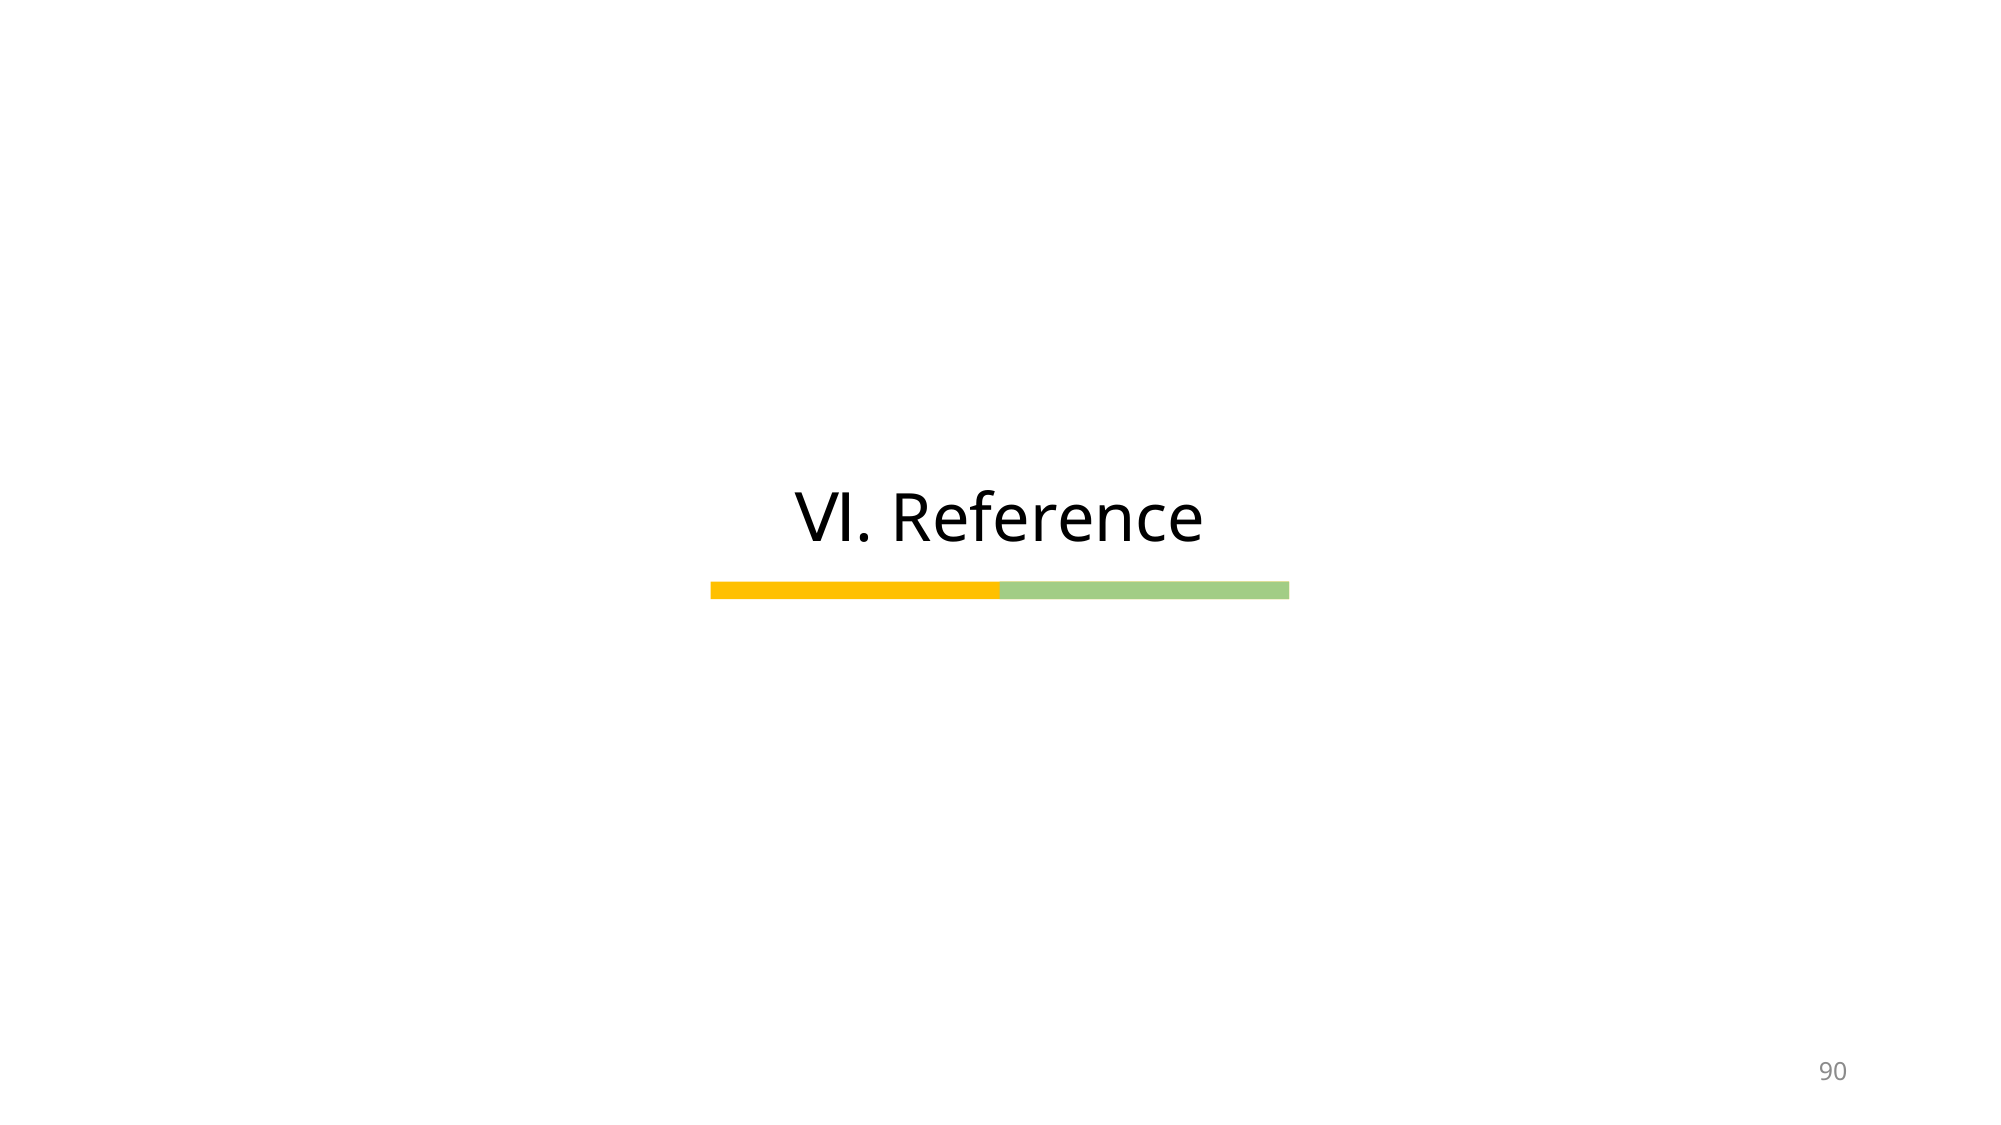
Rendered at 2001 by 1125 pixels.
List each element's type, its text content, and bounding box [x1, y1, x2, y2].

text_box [710, 581, 1290, 600]
slide_number 90 [1412, 1042, 1863, 1103]
title Ⅵ. Reference [249, 172, 1750, 564]
